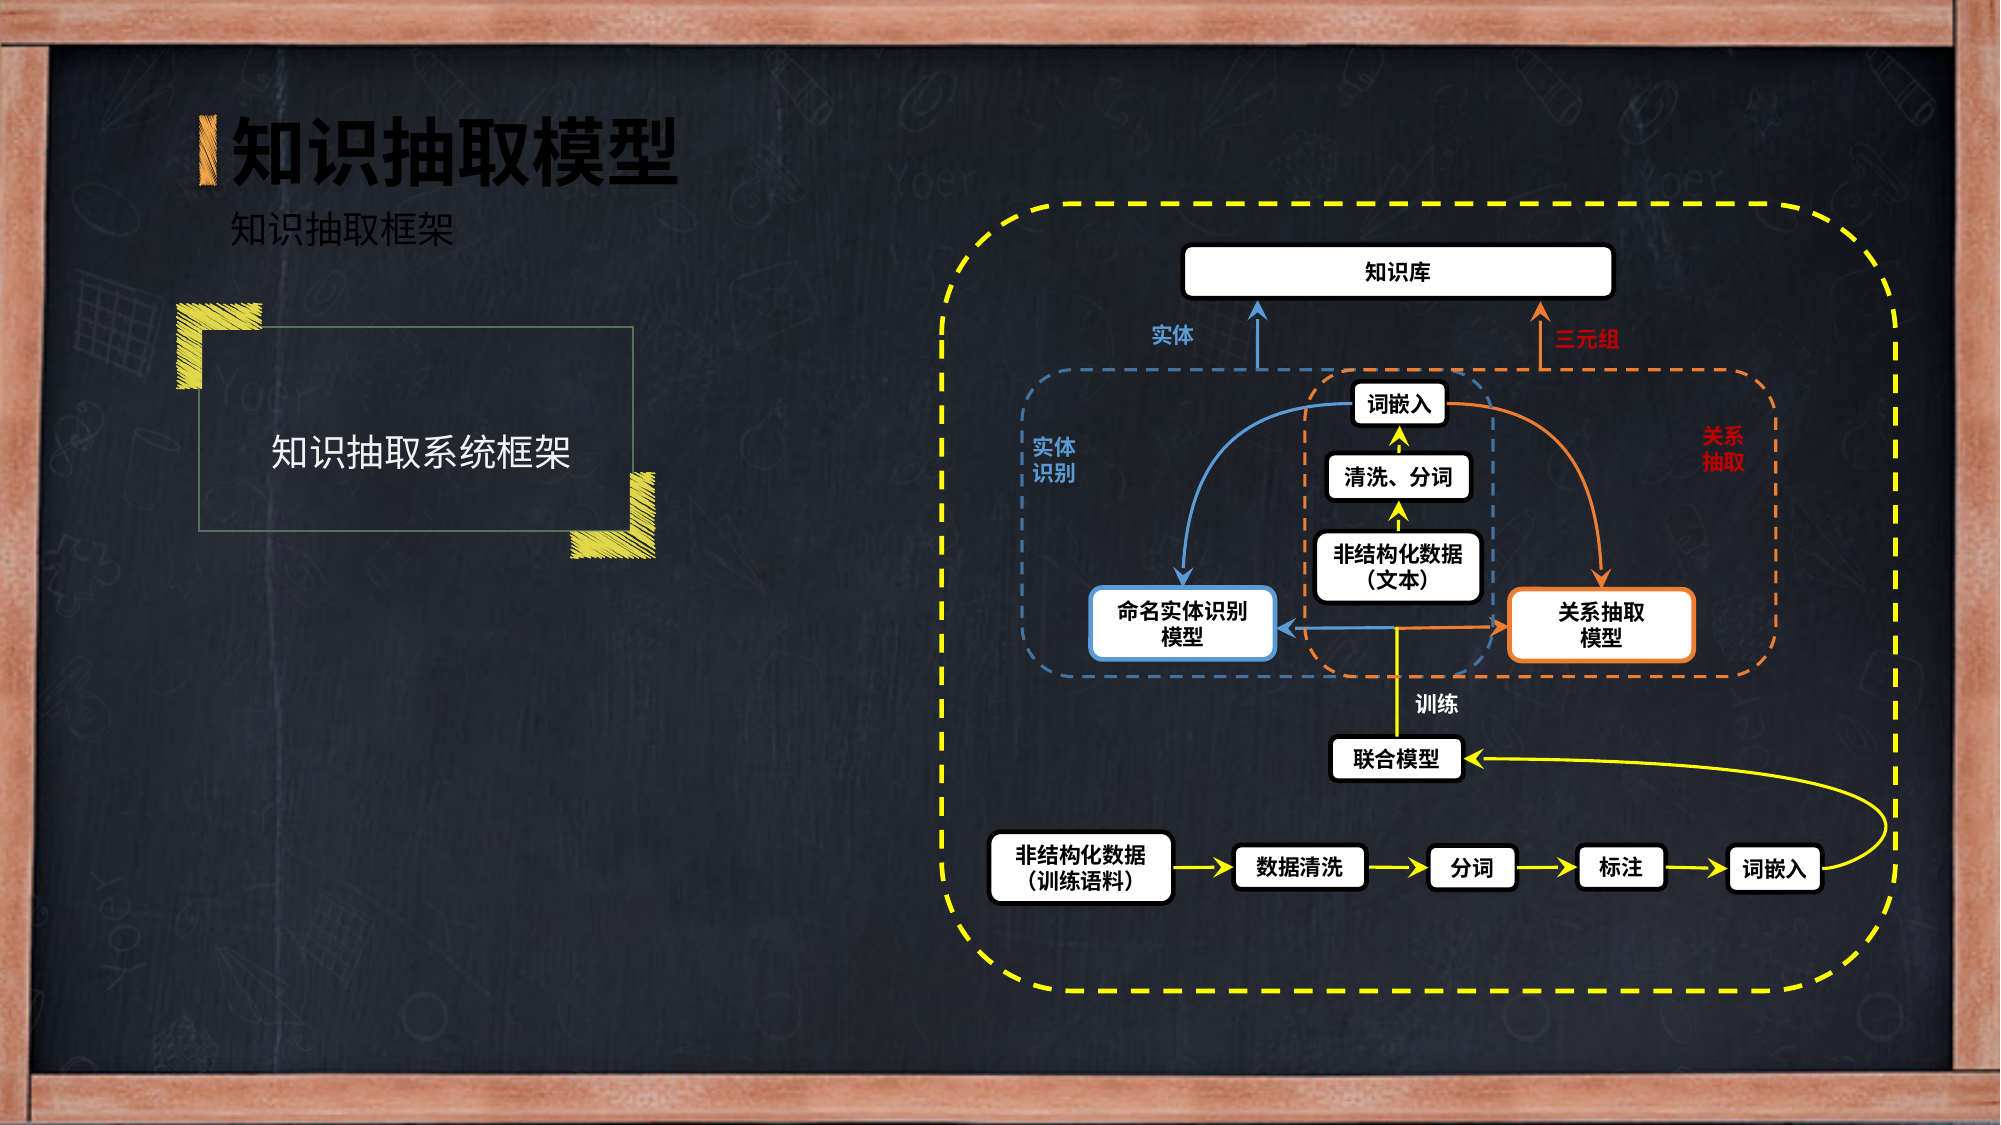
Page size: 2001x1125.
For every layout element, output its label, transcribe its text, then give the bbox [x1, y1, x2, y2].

text_box [198, 113, 218, 186]
text_box [940, 202, 1897, 992]
text_box [175, 302, 263, 390]
text_box [199, 327, 634, 532]
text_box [1463, 758, 1823, 869]
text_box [1182, 403, 1353, 588]
picture [0, 0, 2000, 1125]
text_box 知识抽取模型 [216, 97, 697, 203]
text_box 知识抽取系统框架 [256, 405, 792, 481]
text_box 知识抽取框架 [215, 199, 471, 259]
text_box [1446, 403, 1602, 590]
text_box [569, 471, 656, 559]
